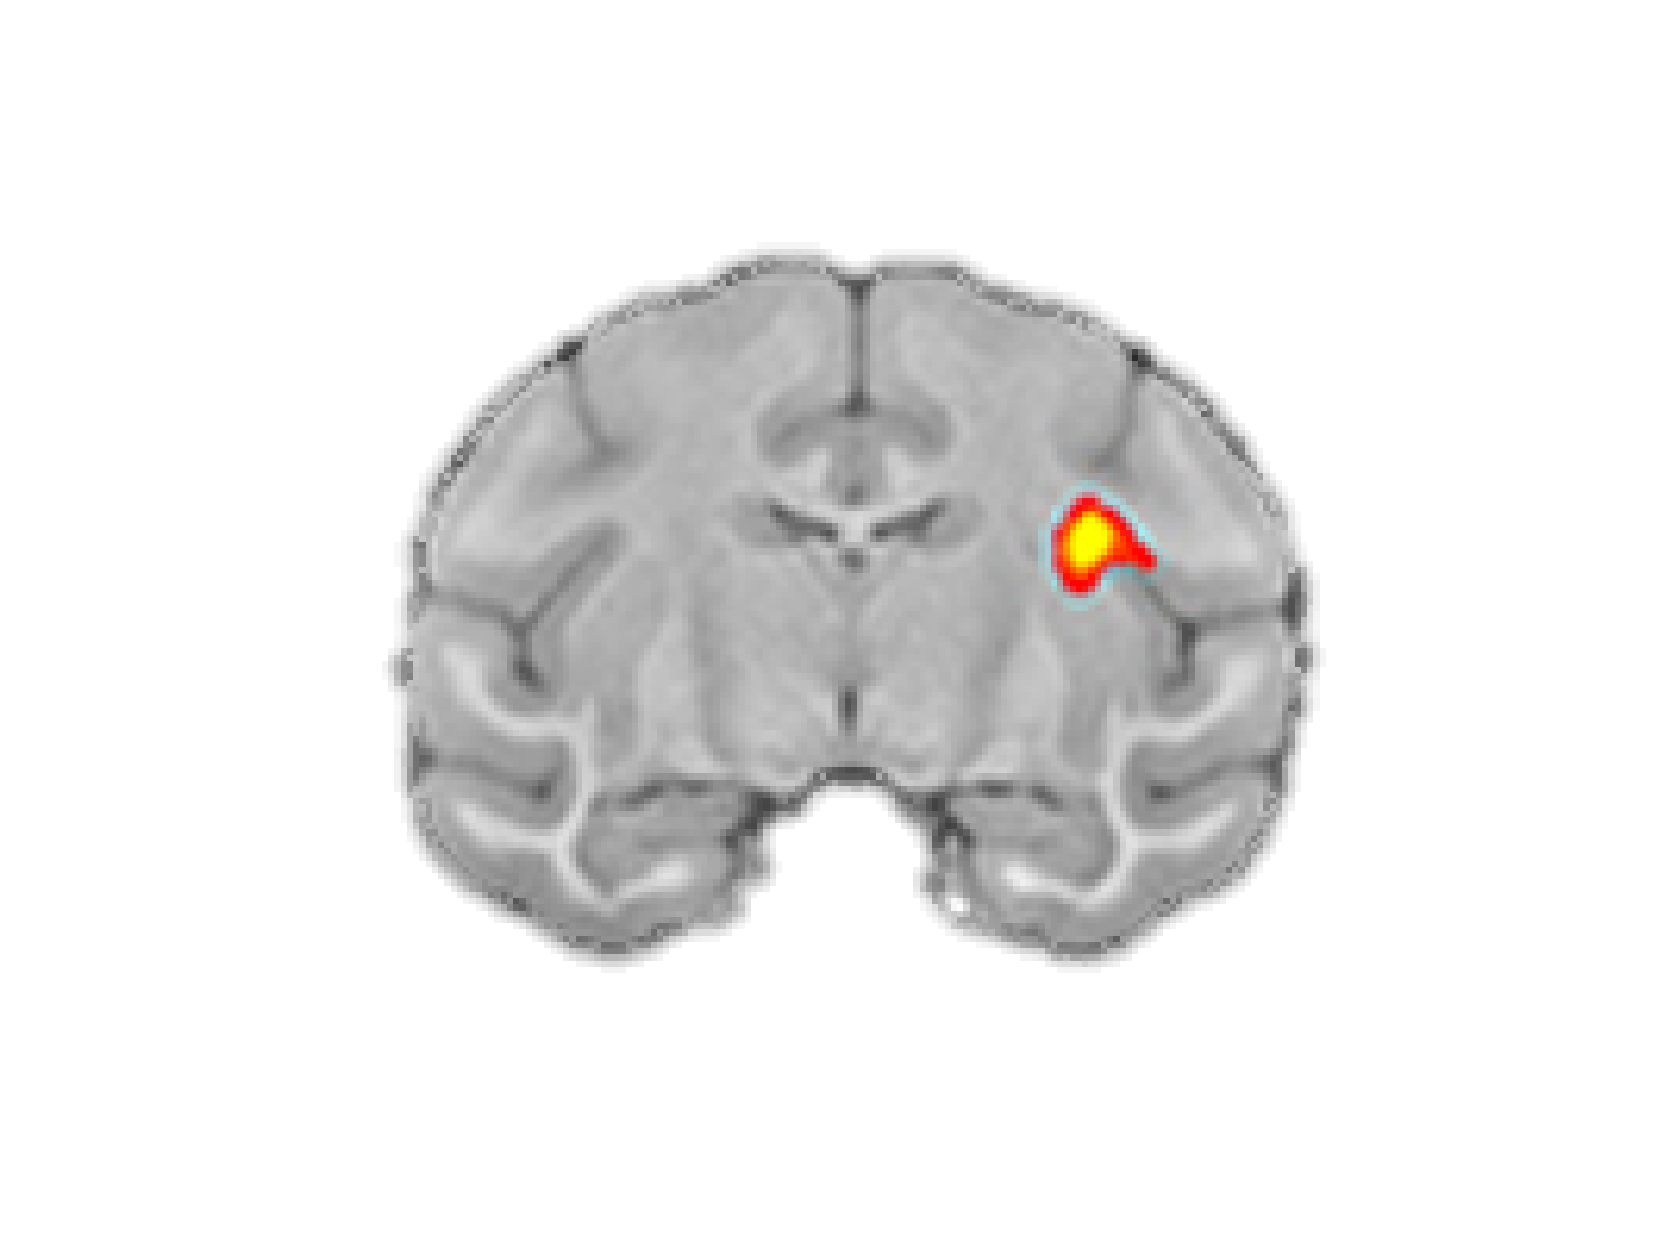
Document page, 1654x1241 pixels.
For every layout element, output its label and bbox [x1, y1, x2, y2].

picture [351, 232, 1346, 1121]
